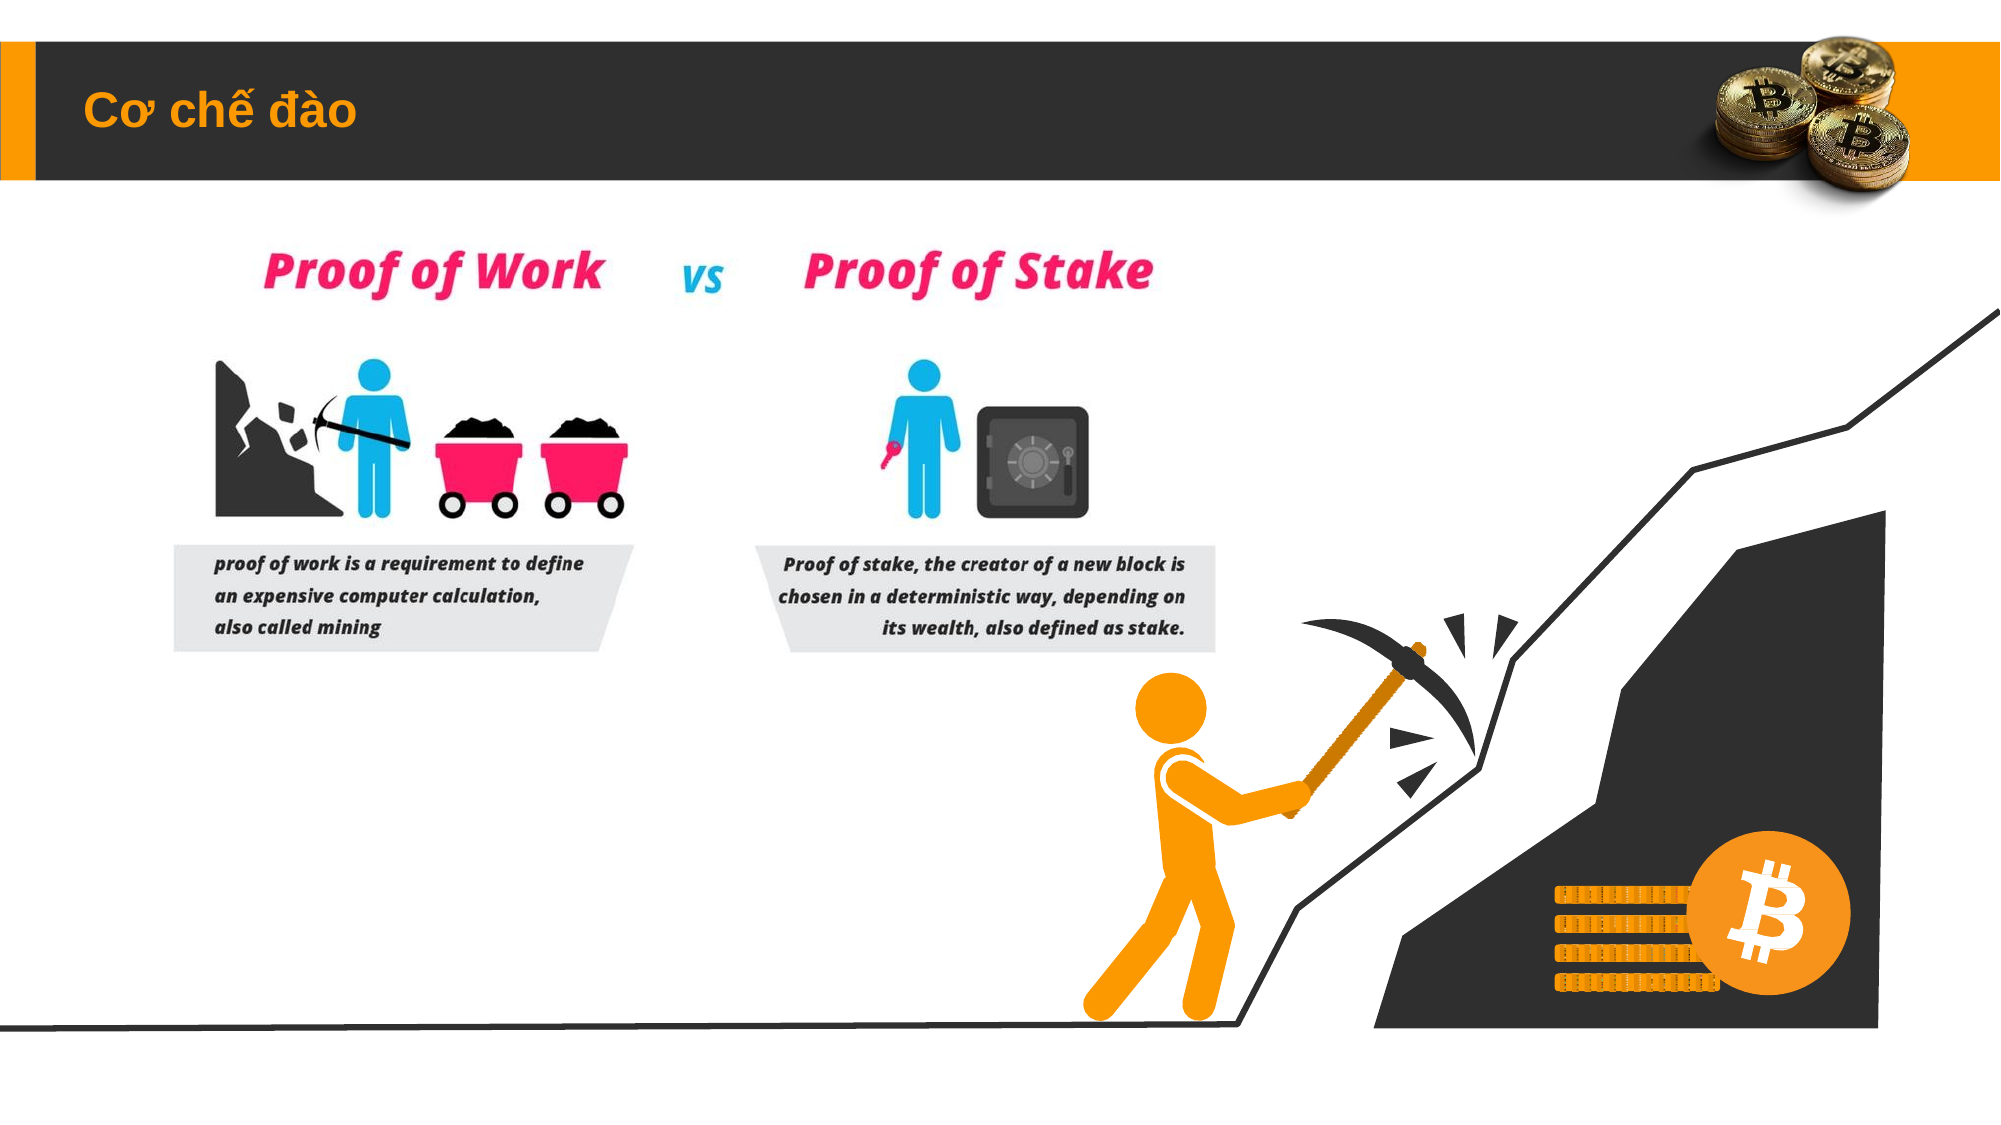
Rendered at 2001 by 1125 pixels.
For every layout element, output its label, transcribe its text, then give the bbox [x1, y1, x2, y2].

text_box [1554, 973, 1559, 992]
text_box [1671, 886, 1678, 904]
text_box [1390, 727, 1435, 749]
text_box [1492, 614, 1519, 660]
text_box [1579, 973, 1584, 992]
text_box [1579, 915, 1584, 933]
text_box [1396, 761, 1438, 799]
text_box [1300, 619, 1405, 663]
text_box [1572, 973, 1579, 992]
text_box [1683, 915, 1688, 933]
text_box [1671, 944, 1678, 962]
text_box [1634, 886, 1641, 904]
text_box [1616, 944, 1621, 962]
text_box [1641, 944, 1646, 962]
text_box [1413, 663, 1476, 758]
text_box [1584, 915, 1592, 933]
text_box [1683, 886, 1690, 904]
text_box [1686, 830, 1851, 996]
text_box [1373, 510, 1886, 1029]
text_box [1567, 944, 1572, 962]
text_box [1572, 915, 1579, 933]
text_box [1221, 780, 1311, 825]
text_box [1666, 915, 1671, 933]
text_box [1609, 944, 1616, 962]
text_box [1604, 973, 1609, 992]
text_box [0, 310, 2000, 1029]
text_box [1641, 973, 1646, 992]
text_box [1567, 915, 1572, 933]
text_box [1695, 952, 1701, 962]
text_box [1703, 973, 1708, 992]
text_box [1621, 886, 1629, 904]
text_box [1690, 973, 1695, 992]
text_box [1658, 886, 1666, 904]
text_box [1653, 944, 1658, 962]
text_box [1572, 944, 1579, 962]
text_box [1559, 973, 1567, 992]
text_box [1621, 944, 1629, 962]
text_box [1634, 944, 1641, 962]
text_box [1584, 886, 1592, 904]
text_box [1629, 944, 1634, 962]
text_box [1559, 944, 1567, 962]
text_box [1634, 915, 1641, 933]
text_box [1646, 973, 1653, 992]
text_box [1596, 973, 1604, 992]
text_box [1666, 944, 1671, 962]
text_box [157, 197, 1228, 672]
text_box [1726, 859, 1806, 964]
text_box [1592, 944, 1596, 962]
text_box [1584, 944, 1592, 962]
title Cơ chế đào [35, 75, 1823, 266]
text_box [1596, 886, 1604, 904]
text_box [1695, 973, 1703, 992]
text_box [1653, 915, 1658, 933]
text_box [1666, 973, 1671, 992]
text_box [1554, 915, 1559, 933]
text_box [1673, 32, 1912, 222]
text_box [1715, 977, 1721, 992]
text_box [1604, 944, 1609, 962]
text_box [1616, 915, 1621, 933]
text_box [1641, 915, 1646, 933]
text_box [1609, 915, 1616, 933]
text_box [1912, 41, 2000, 181]
text_box [1646, 915, 1653, 933]
text_box [1658, 973, 1666, 992]
text_box [1135, 672, 1207, 745]
text_box [1554, 944, 1559, 962]
text_box [1678, 973, 1683, 992]
text_box [36, 41, 1673, 75]
text_box [1616, 973, 1621, 992]
text_box [1596, 915, 1604, 933]
text_box [1083, 747, 1235, 1021]
text_box [1683, 973, 1690, 992]
text_box [1559, 915, 1567, 933]
text_box [1653, 973, 1658, 992]
text_box [1690, 944, 1695, 962]
text_box [1572, 886, 1579, 904]
text_box [1391, 646, 1425, 680]
text_box [1592, 915, 1596, 933]
text_box [1629, 973, 1634, 992]
text_box [1443, 613, 1466, 659]
text_box [1596, 944, 1604, 962]
text_box [1629, 915, 1634, 933]
text_box [1621, 973, 1629, 992]
text_box [1609, 973, 1616, 992]
text_box [1683, 944, 1690, 962]
text_box [1554, 885, 1691, 904]
text_box [1708, 973, 1715, 992]
text_box [1567, 973, 1572, 992]
text_box [1678, 944, 1683, 962]
text_box [0, 41, 36, 181]
text_box [1621, 915, 1629, 933]
text_box [1646, 886, 1653, 904]
text_box [1609, 886, 1616, 904]
text_box [1658, 944, 1666, 962]
text_box [1280, 642, 1427, 819]
text_box [1604, 915, 1609, 933]
text_box [1658, 915, 1666, 933]
text_box [1592, 973, 1596, 992]
text_box [1634, 973, 1641, 992]
text_box [1646, 944, 1653, 962]
text_box [1579, 944, 1584, 962]
text_box [1165, 760, 1241, 826]
text_box [1671, 915, 1678, 933]
text_box [1678, 915, 1683, 933]
text_box [1584, 973, 1592, 992]
text_box [1559, 886, 1567, 904]
text_box [1671, 973, 1678, 992]
